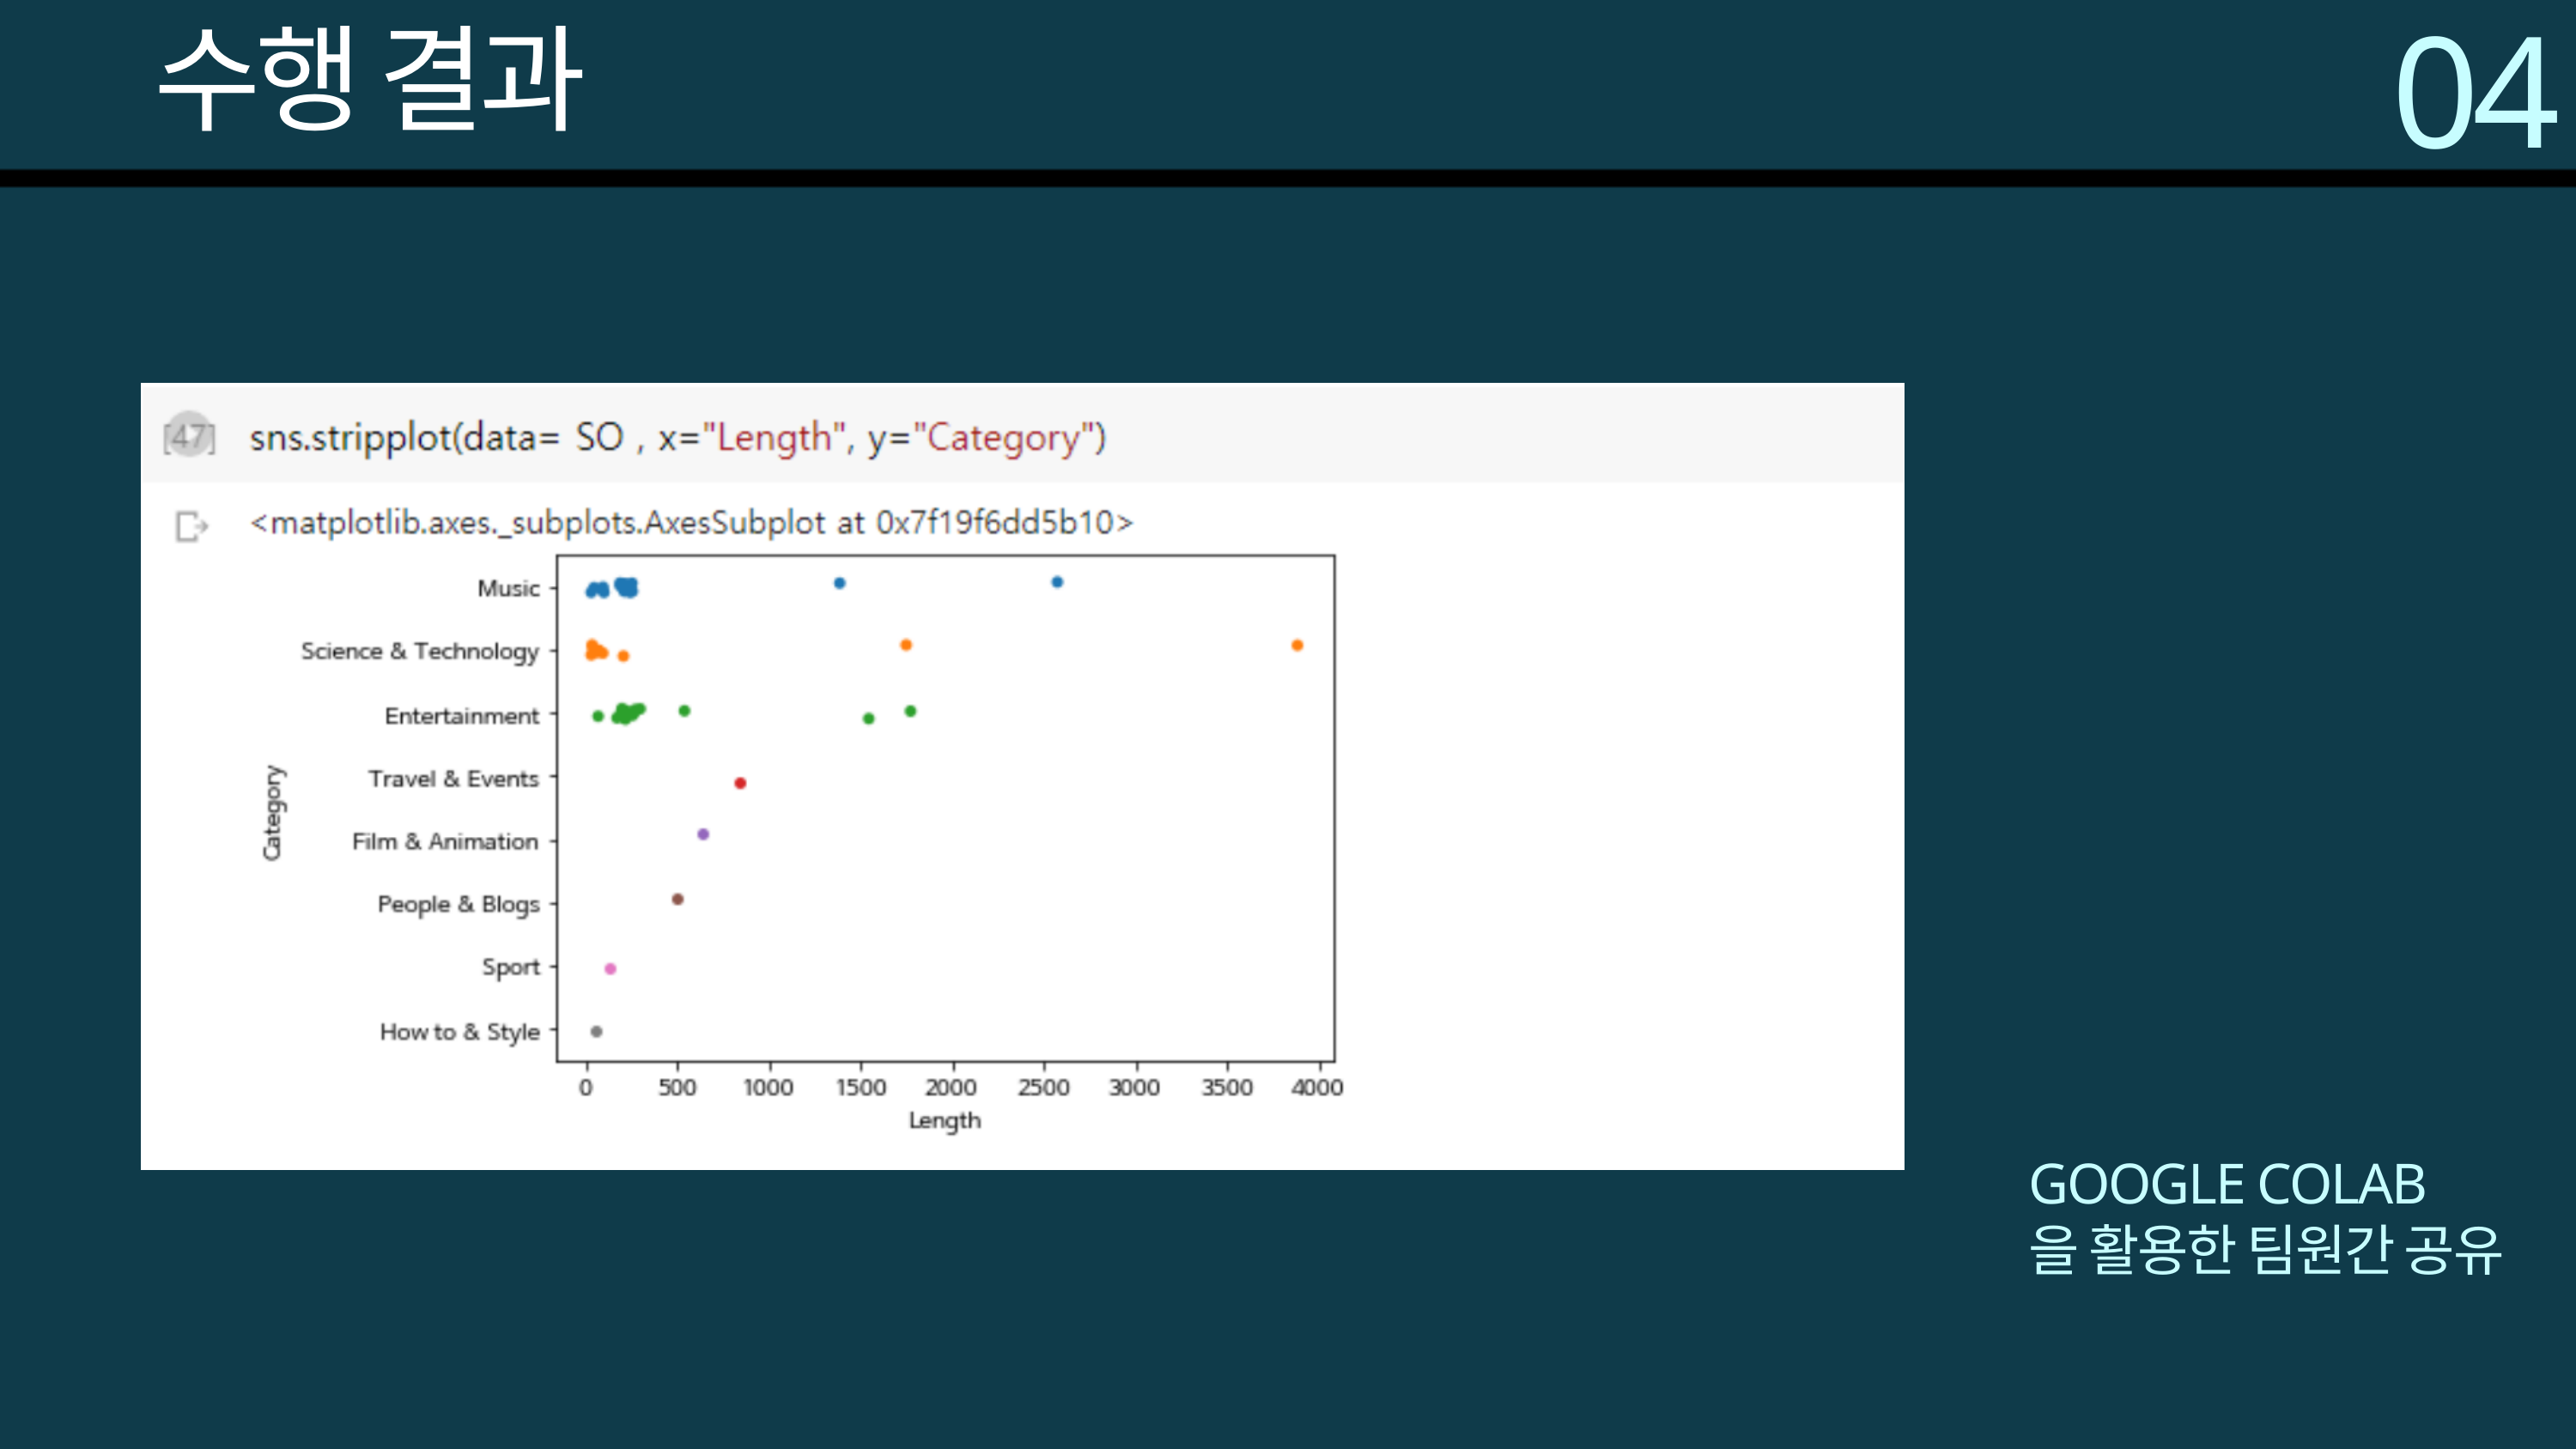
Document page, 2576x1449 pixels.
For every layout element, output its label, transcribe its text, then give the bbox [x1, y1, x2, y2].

text_box 수행 결과 [141, 0, 1386, 142]
text_box GOOGLE COLAB 을 활용한 팀원간 공유 [2015, 1142, 2576, 1288]
text_box 04 [2379, 0, 2576, 142]
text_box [141, 383, 1905, 1170]
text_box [0, 142, 2576, 214]
